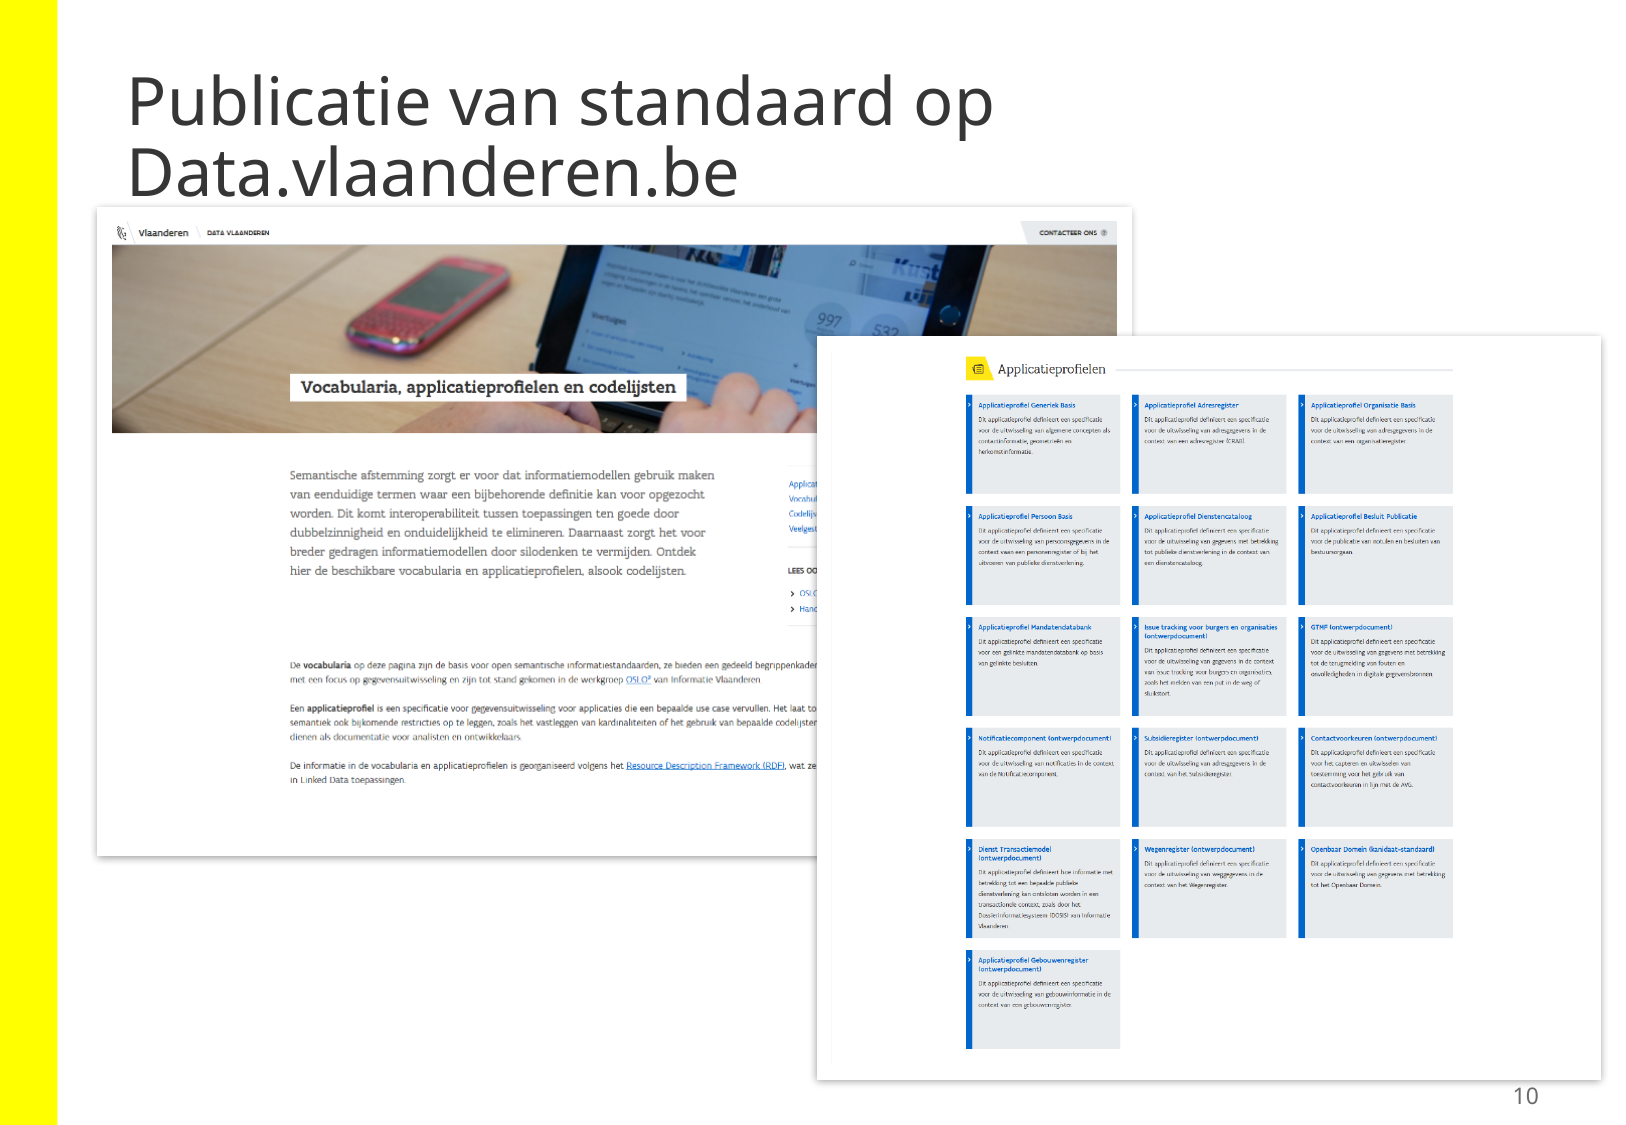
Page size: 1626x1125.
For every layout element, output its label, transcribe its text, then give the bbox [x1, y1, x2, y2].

title Publicatie van standaard op Data.vlaanderen.be [111, 59, 1514, 222]
slide_number 10 [1424, 1087, 1548, 1120]
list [111, 221, 1117, 842]
picture [831, 350, 1587, 1066]
